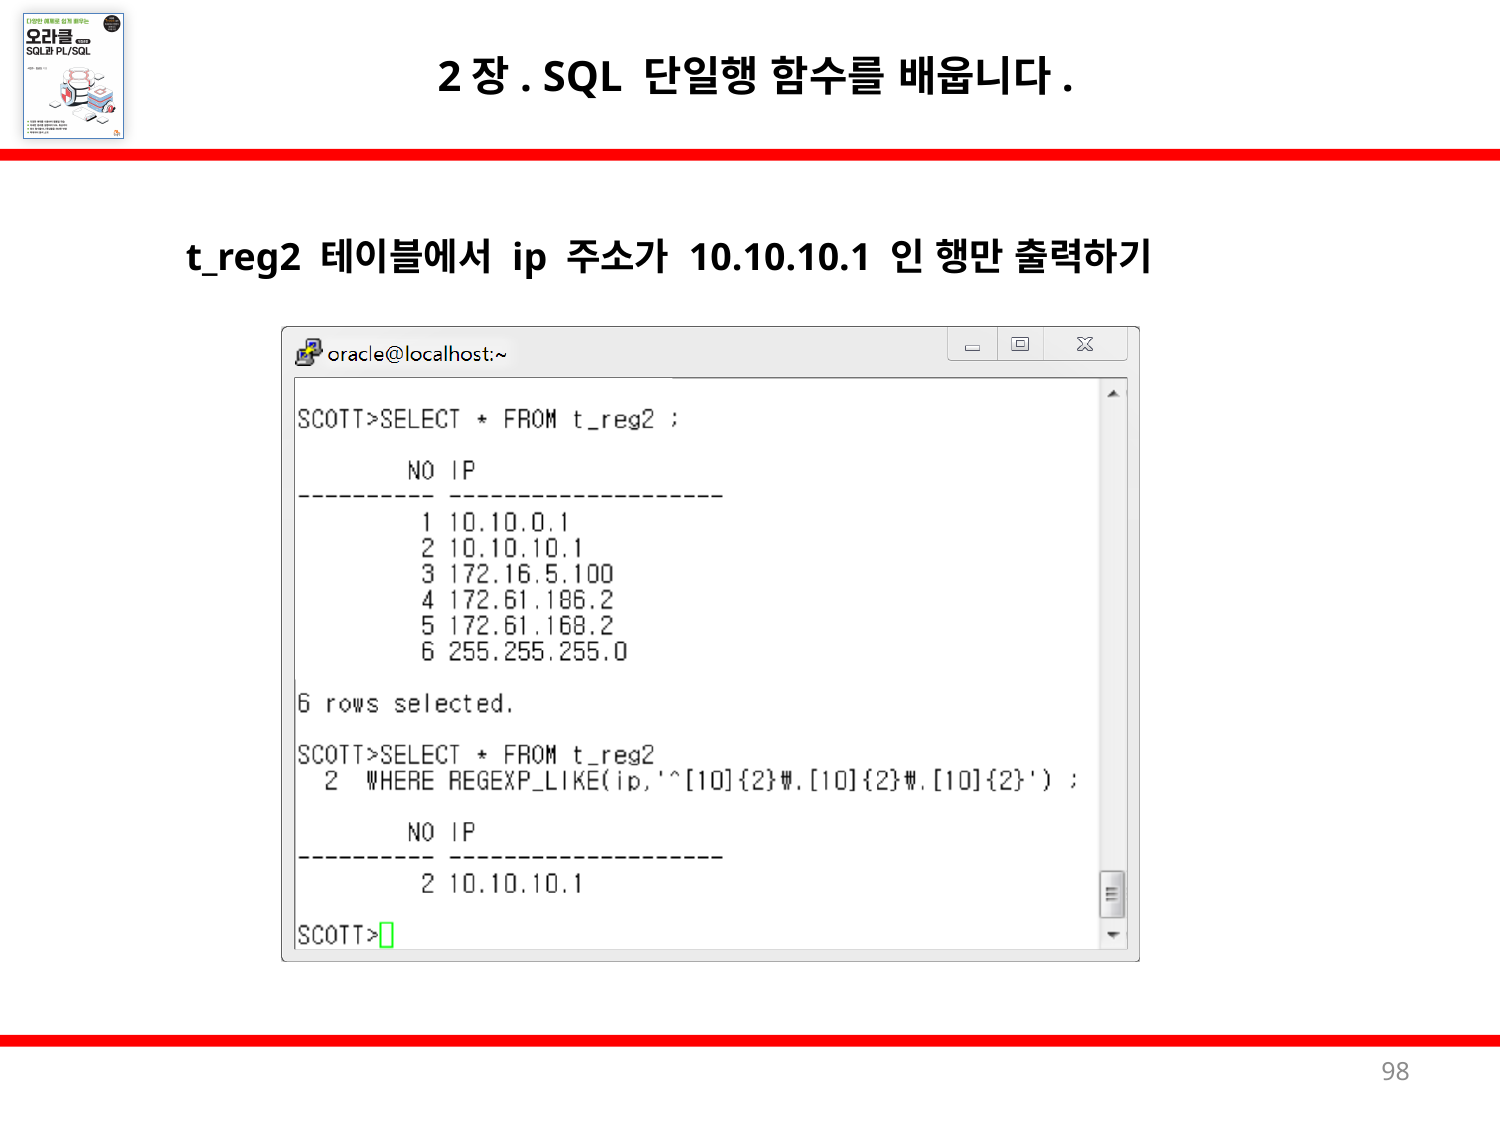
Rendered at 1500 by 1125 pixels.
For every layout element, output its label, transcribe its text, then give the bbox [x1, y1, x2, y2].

picture [281, 325, 1140, 963]
slide_number 98 [1074, 1042, 1425, 1103]
picture [23, 13, 125, 140]
text_box [0, 147, 1500, 163]
text_box [0, 1033, 1500, 1049]
text_box t_reg2 테이블에서 ip 주소가 10.10.10.1 인 행만 출력하기 [169, 206, 1272, 305]
text_box 2장. SQL 단일행 함수를 배웁니다. [252, 0, 1260, 151]
